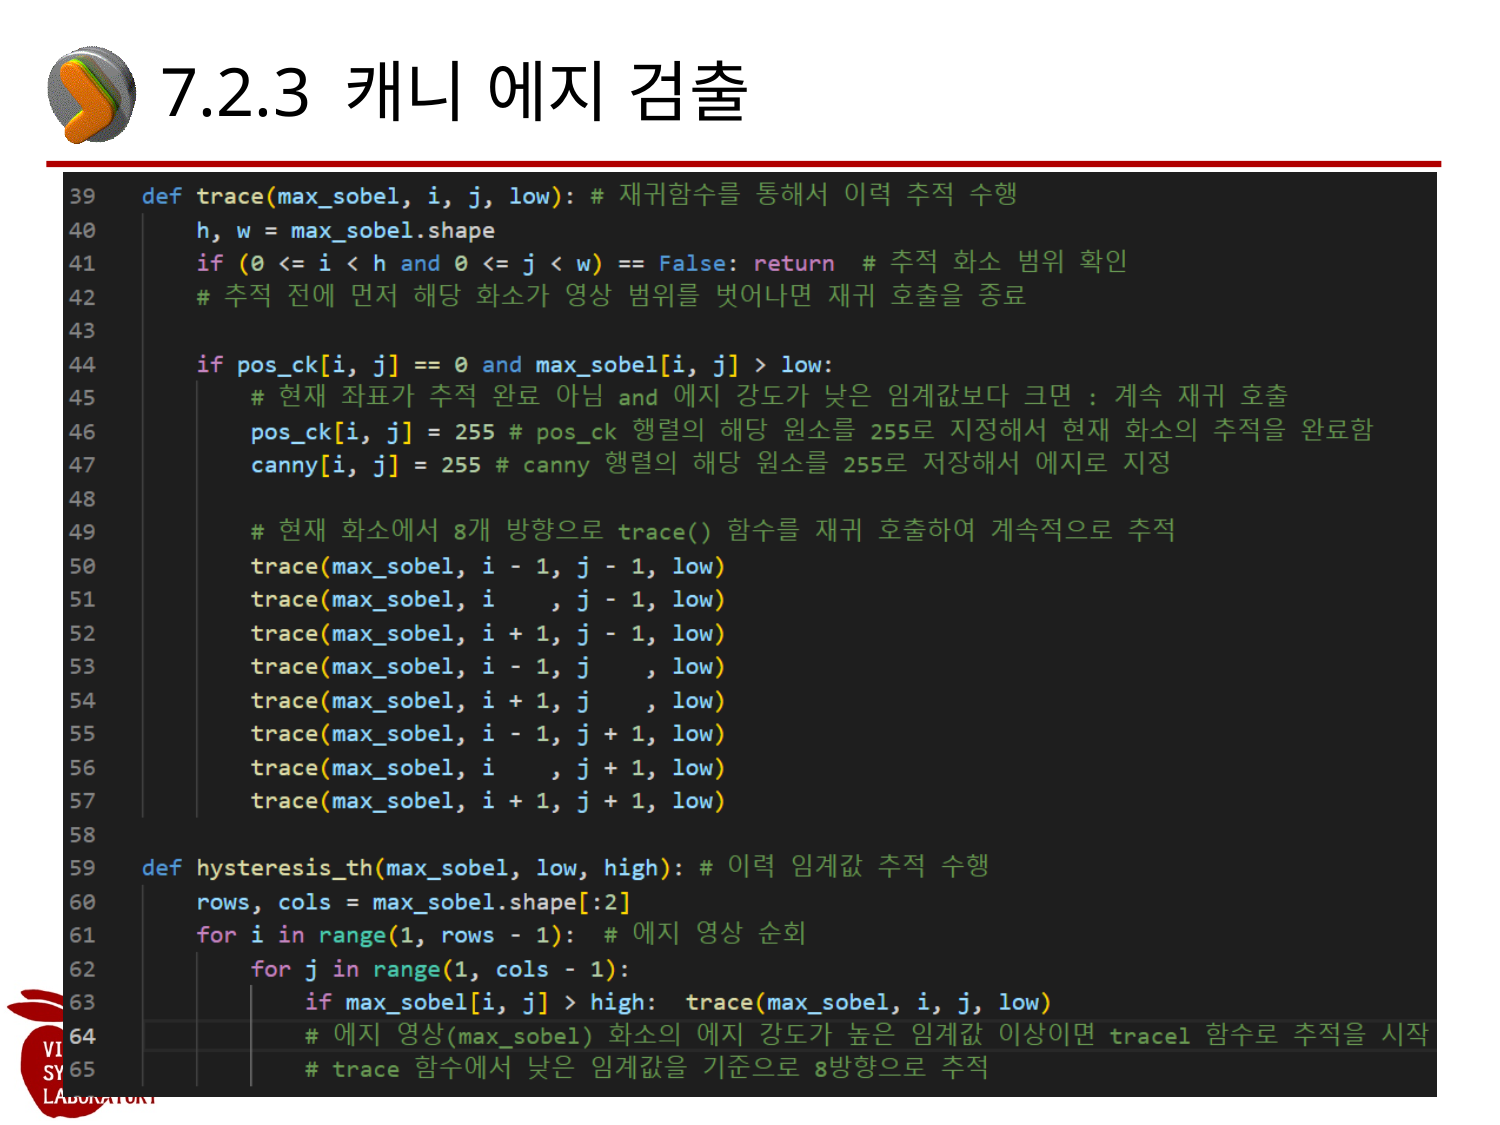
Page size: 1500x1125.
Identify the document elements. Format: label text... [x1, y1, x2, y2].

title 7.2.3 캐니 에지 검출 [145, 42, 1424, 135]
picture [0, 10, 1437, 1121]
